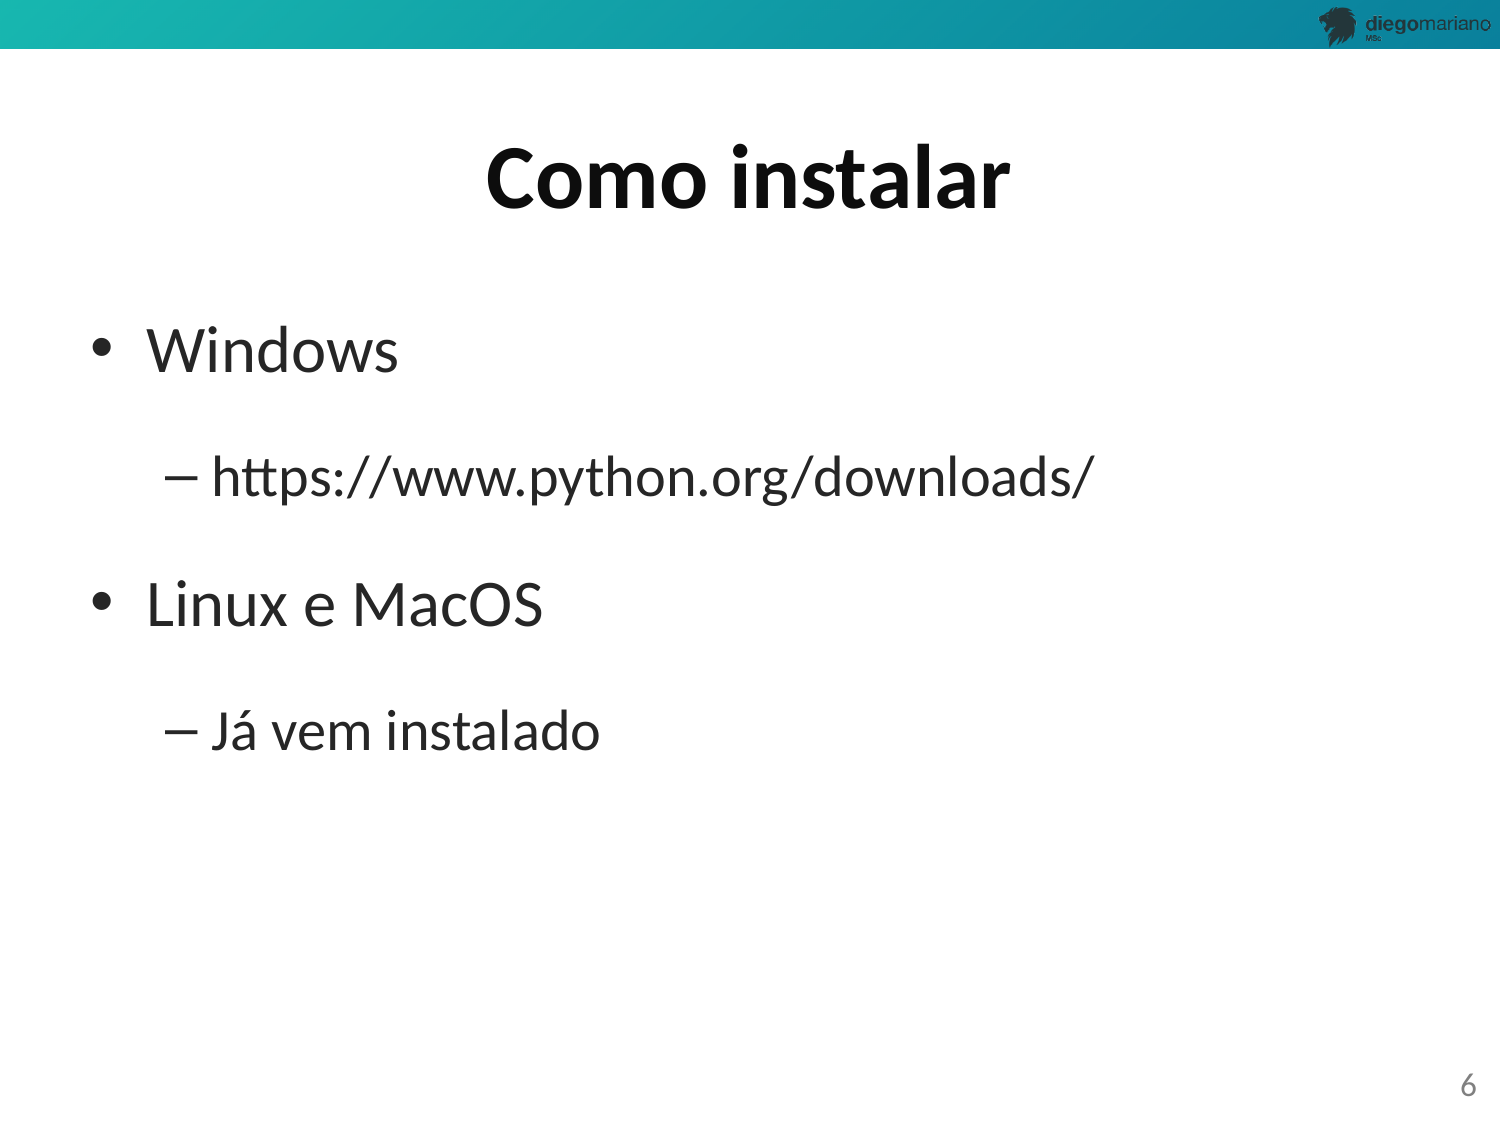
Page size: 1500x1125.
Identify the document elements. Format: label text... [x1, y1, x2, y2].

slide_number 6 [1141, 1055, 1492, 1116]
list Windows https://www.python.org/downloads/ Linux e MacOS Já vem instalado [75, 298, 1425, 1041]
title Como instalar [75, 78, 1425, 266]
picture [0, 0, 1500, 49]
